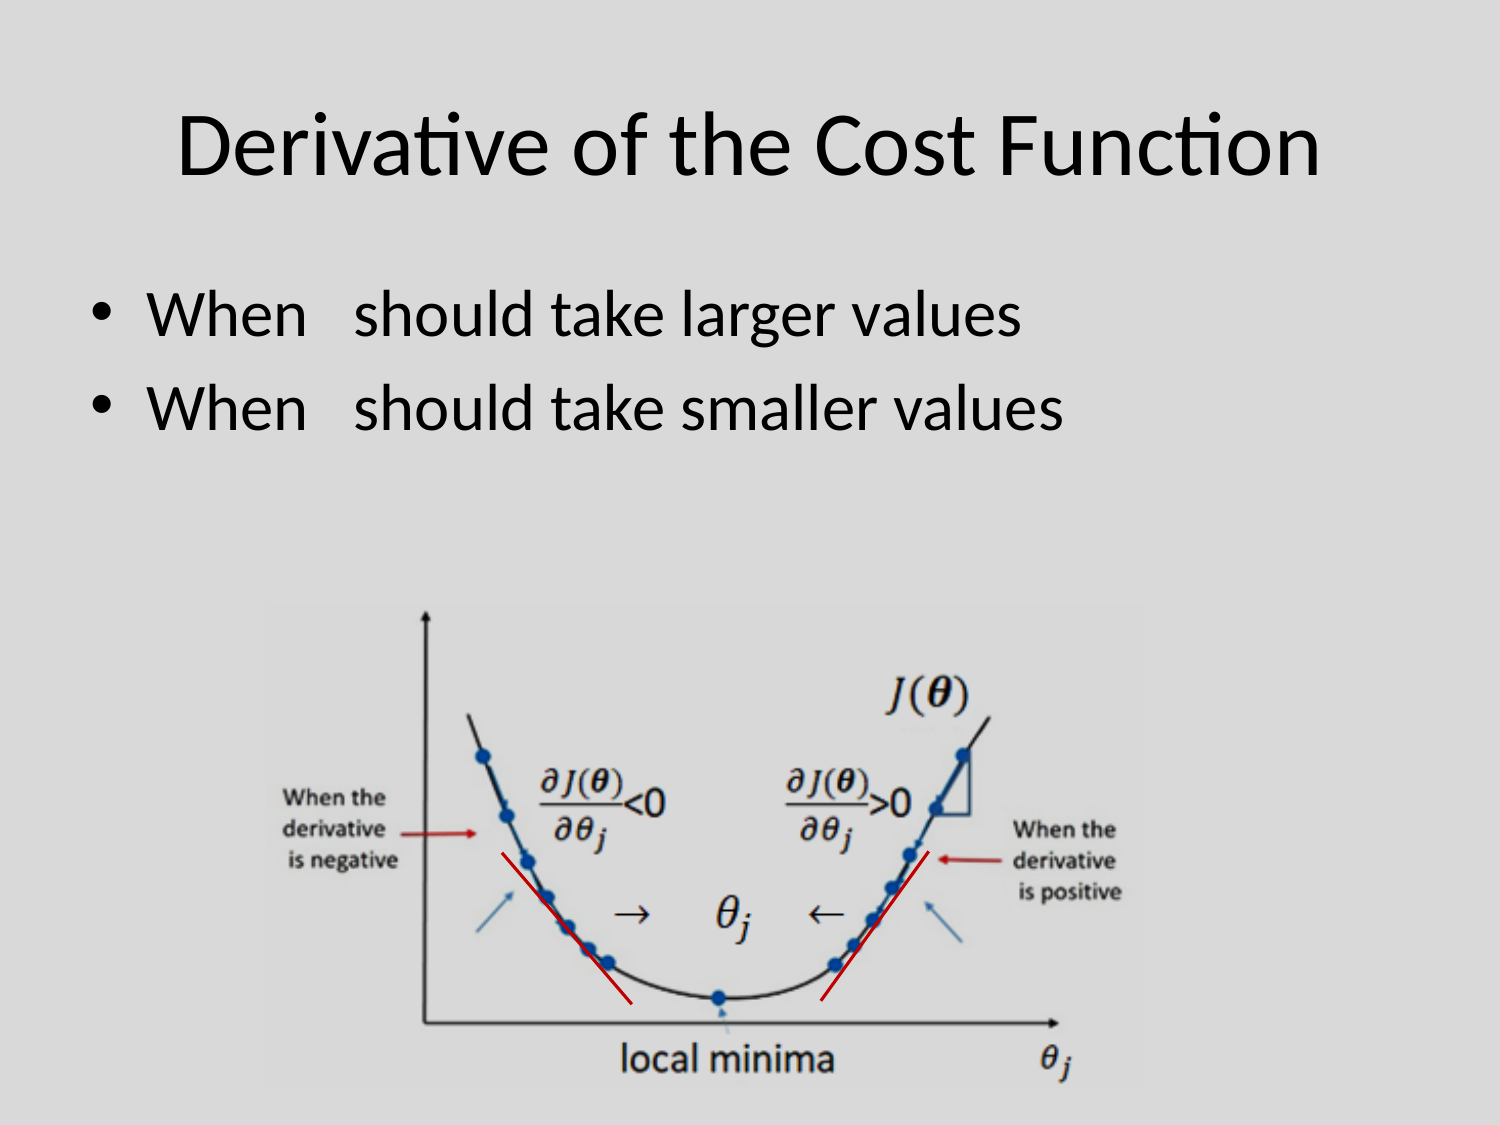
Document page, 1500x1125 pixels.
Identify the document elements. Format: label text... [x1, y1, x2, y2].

picture [265, 603, 1145, 1088]
title Derivative of the Cost Function [75, 45, 1425, 233]
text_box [820, 851, 929, 1001]
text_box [501, 852, 633, 1005]
